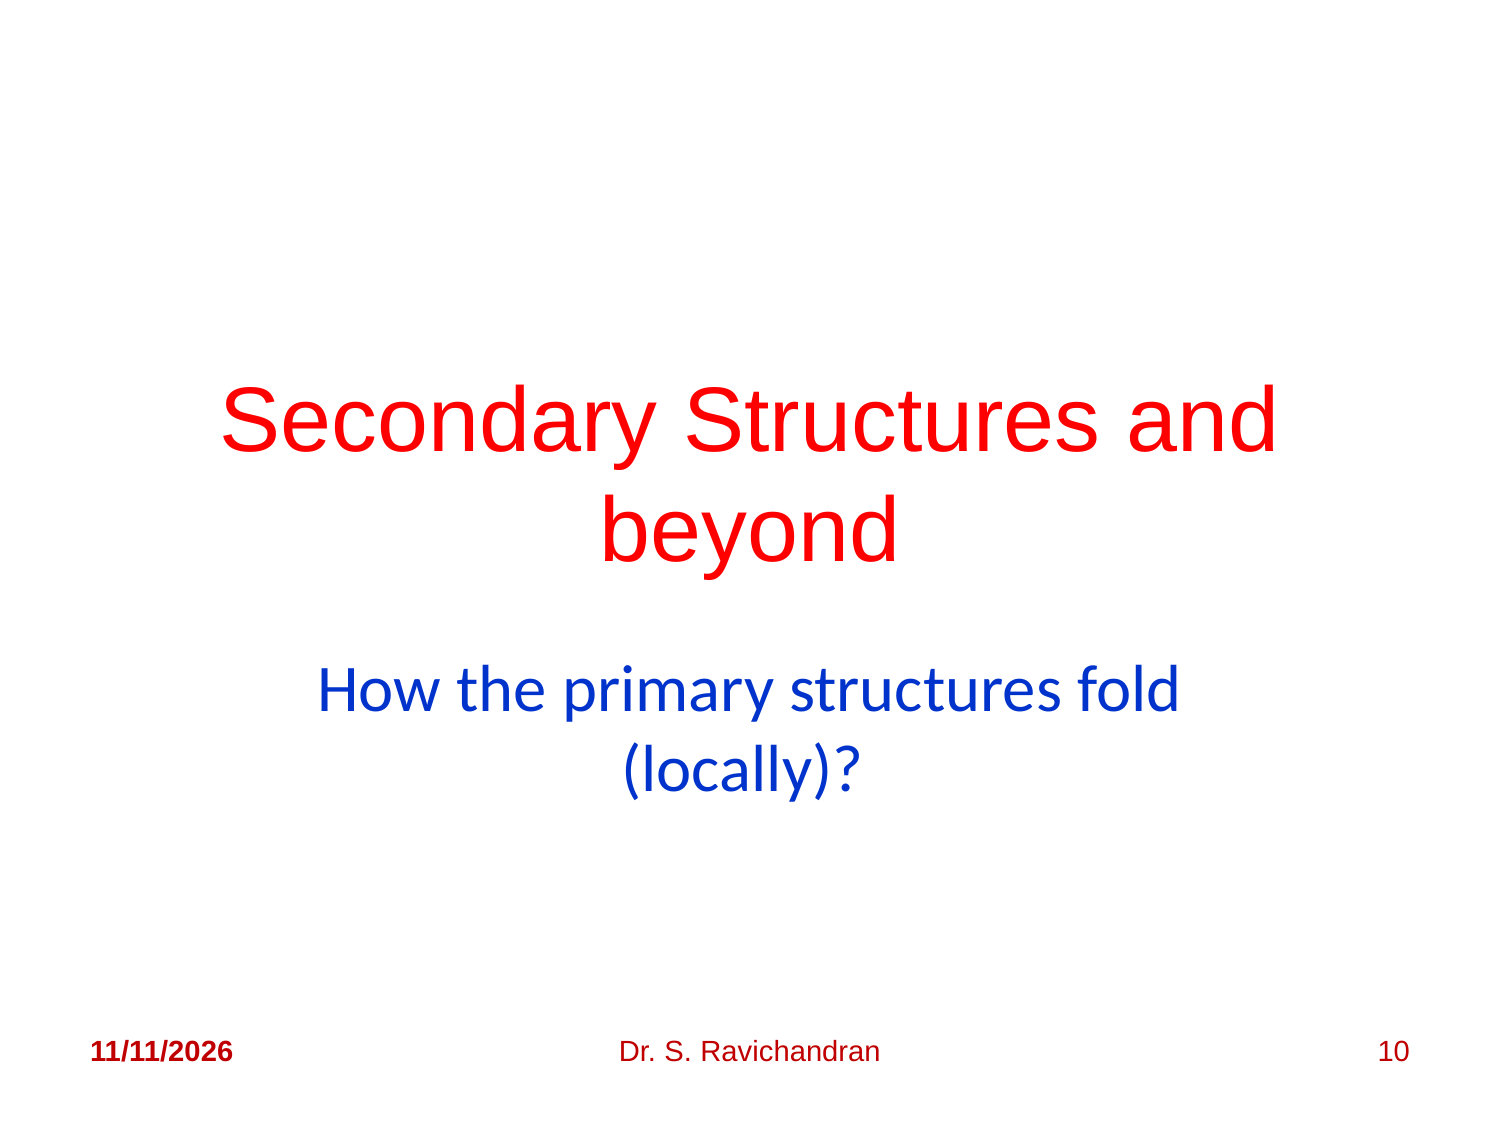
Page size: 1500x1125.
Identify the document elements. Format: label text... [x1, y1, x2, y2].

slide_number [74, 1024, 426, 1103]
slide_number 10 [1074, 1024, 1426, 1103]
title Secondary Structures and beyond [112, 349, 1388, 591]
footer Dr. S. Ravichandran [512, 1024, 988, 1103]
subtitle How the primary structures fold (locally)? [225, 637, 1275, 925]
